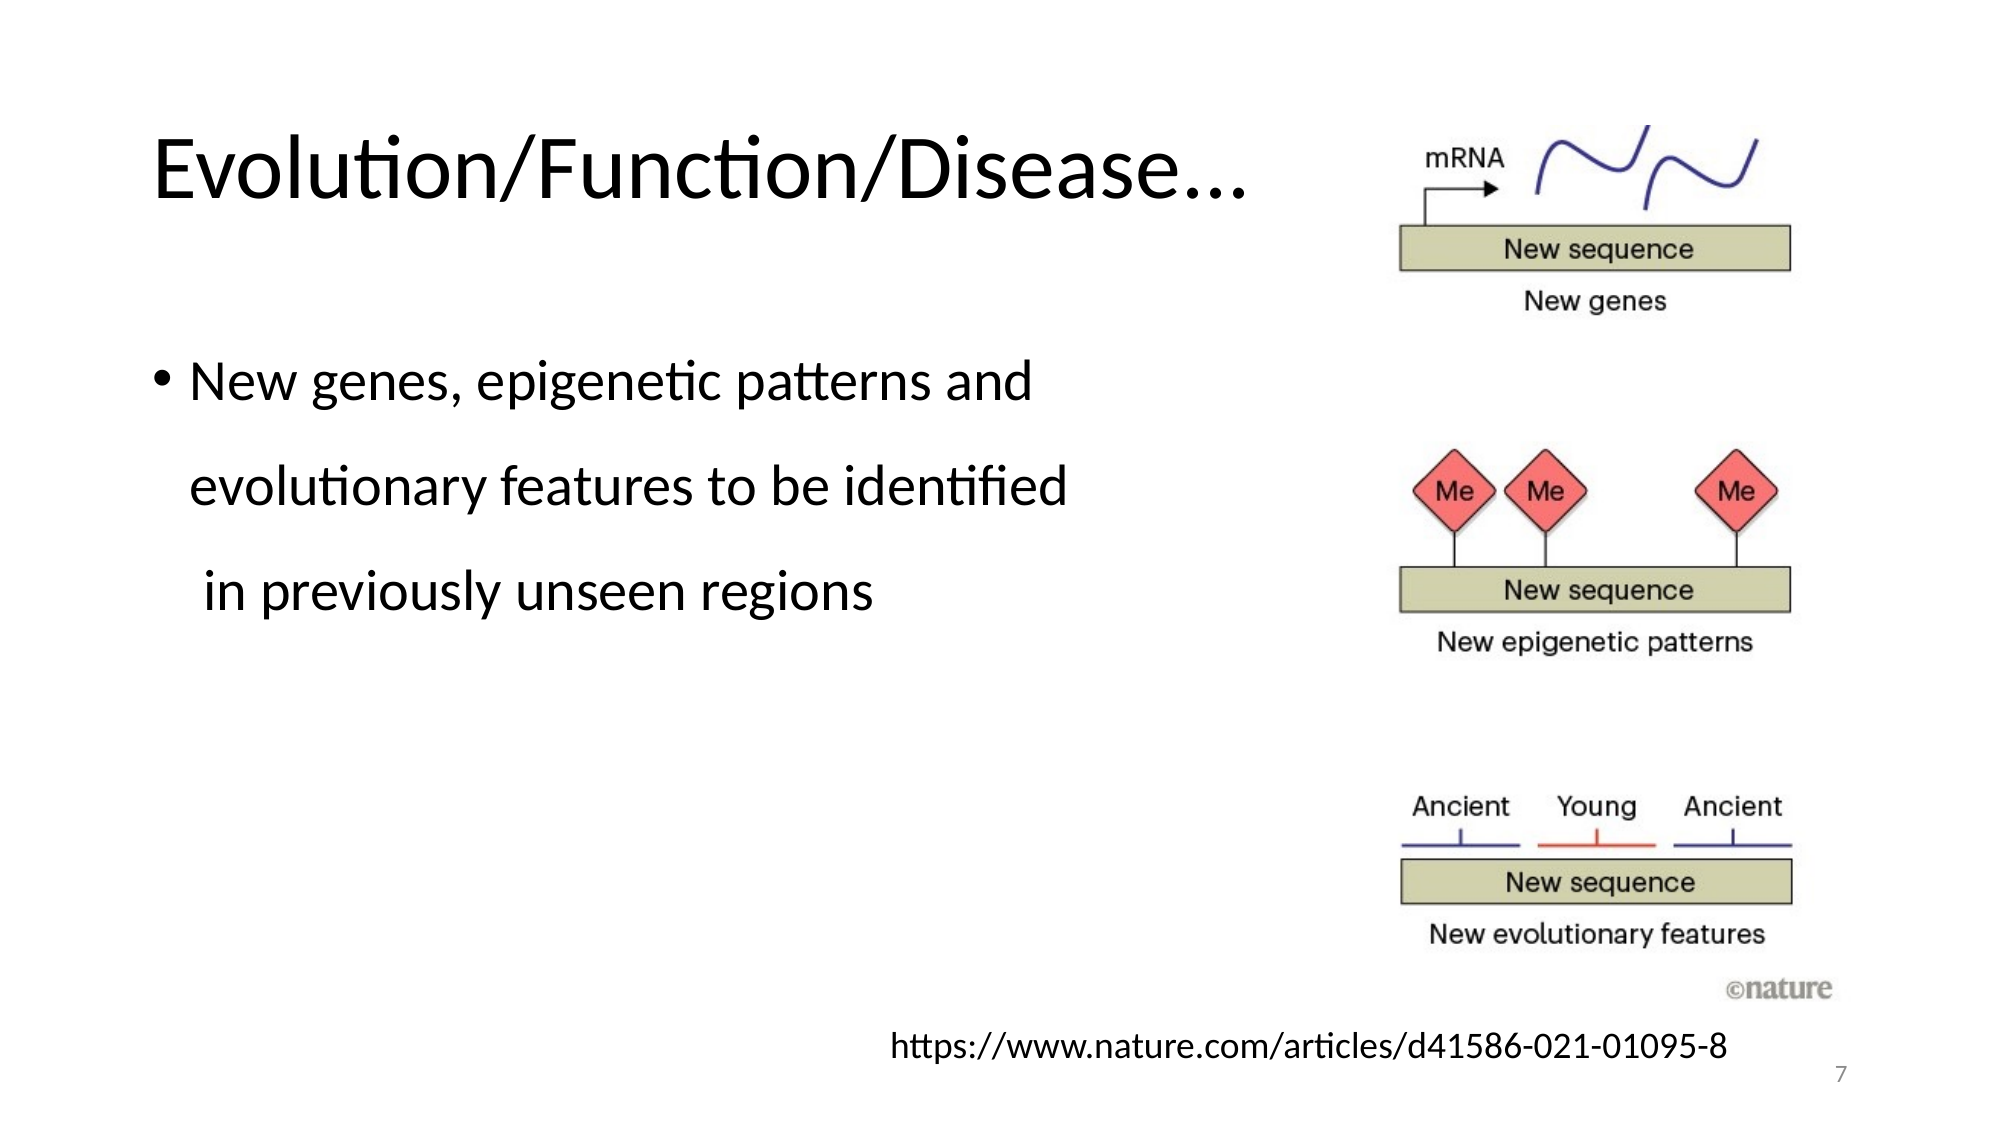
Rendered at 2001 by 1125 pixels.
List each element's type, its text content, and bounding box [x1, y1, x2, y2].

title Evolution/Function/Disease... [137, 59, 1863, 278]
text_box https://www.nature.com/articles/d41586-021-01095-8 [875, 1013, 1744, 1073]
picture [1326, 125, 1863, 1014]
list New genes, epigenetic patterns and evolutionary features to be identified in previously unseen regions [137, 299, 1231, 1014]
slide_number 7 [1412, 1042, 1863, 1103]
